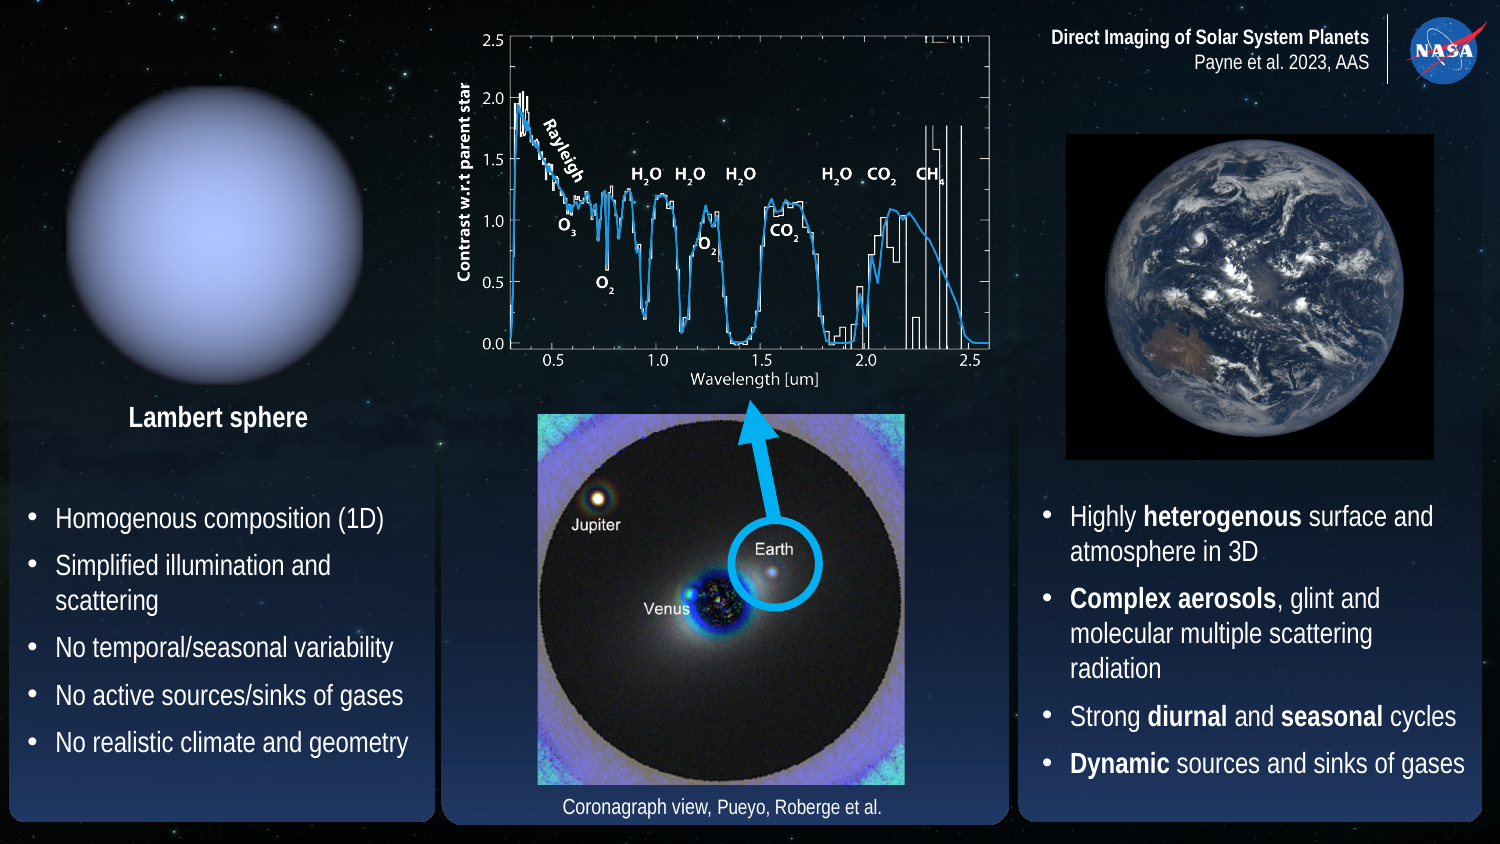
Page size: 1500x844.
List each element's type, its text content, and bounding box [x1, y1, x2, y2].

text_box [1018, 71, 1482, 822]
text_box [5, 71, 452, 822]
text_box Coronagraph view, Pueyo, Roberge et al. [547, 785, 915, 827]
text_box [451, 77, 1010, 826]
picture [0, 0, 1500, 844]
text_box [731, 399, 819, 608]
